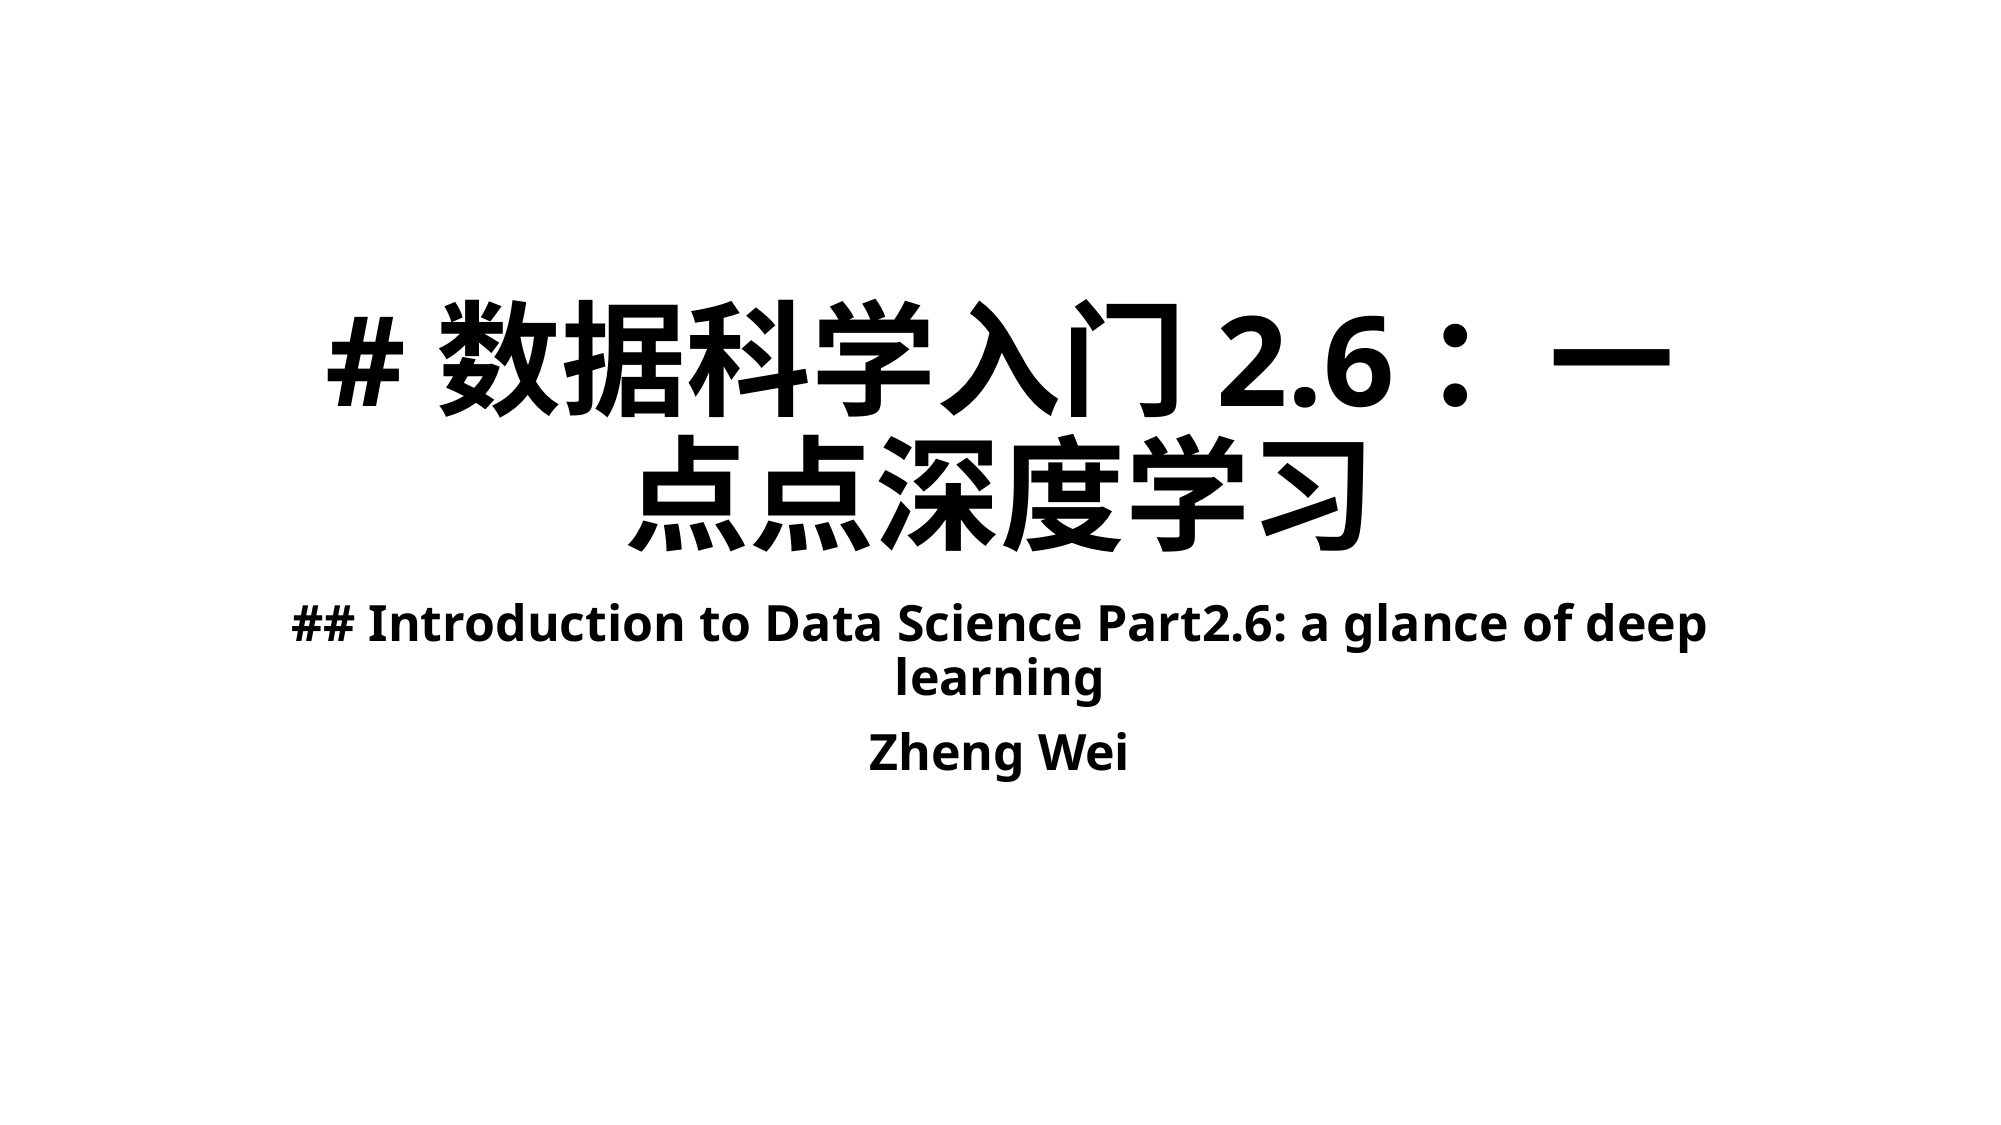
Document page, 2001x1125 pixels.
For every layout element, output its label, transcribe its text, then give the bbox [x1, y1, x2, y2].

title #数据科学入门2.6：一点点深度学习 [249, 184, 1750, 576]
subtitle ## Introduction to Data Science Part2.6: a glance of deep learning Zheng Wei [249, 590, 1750, 863]
